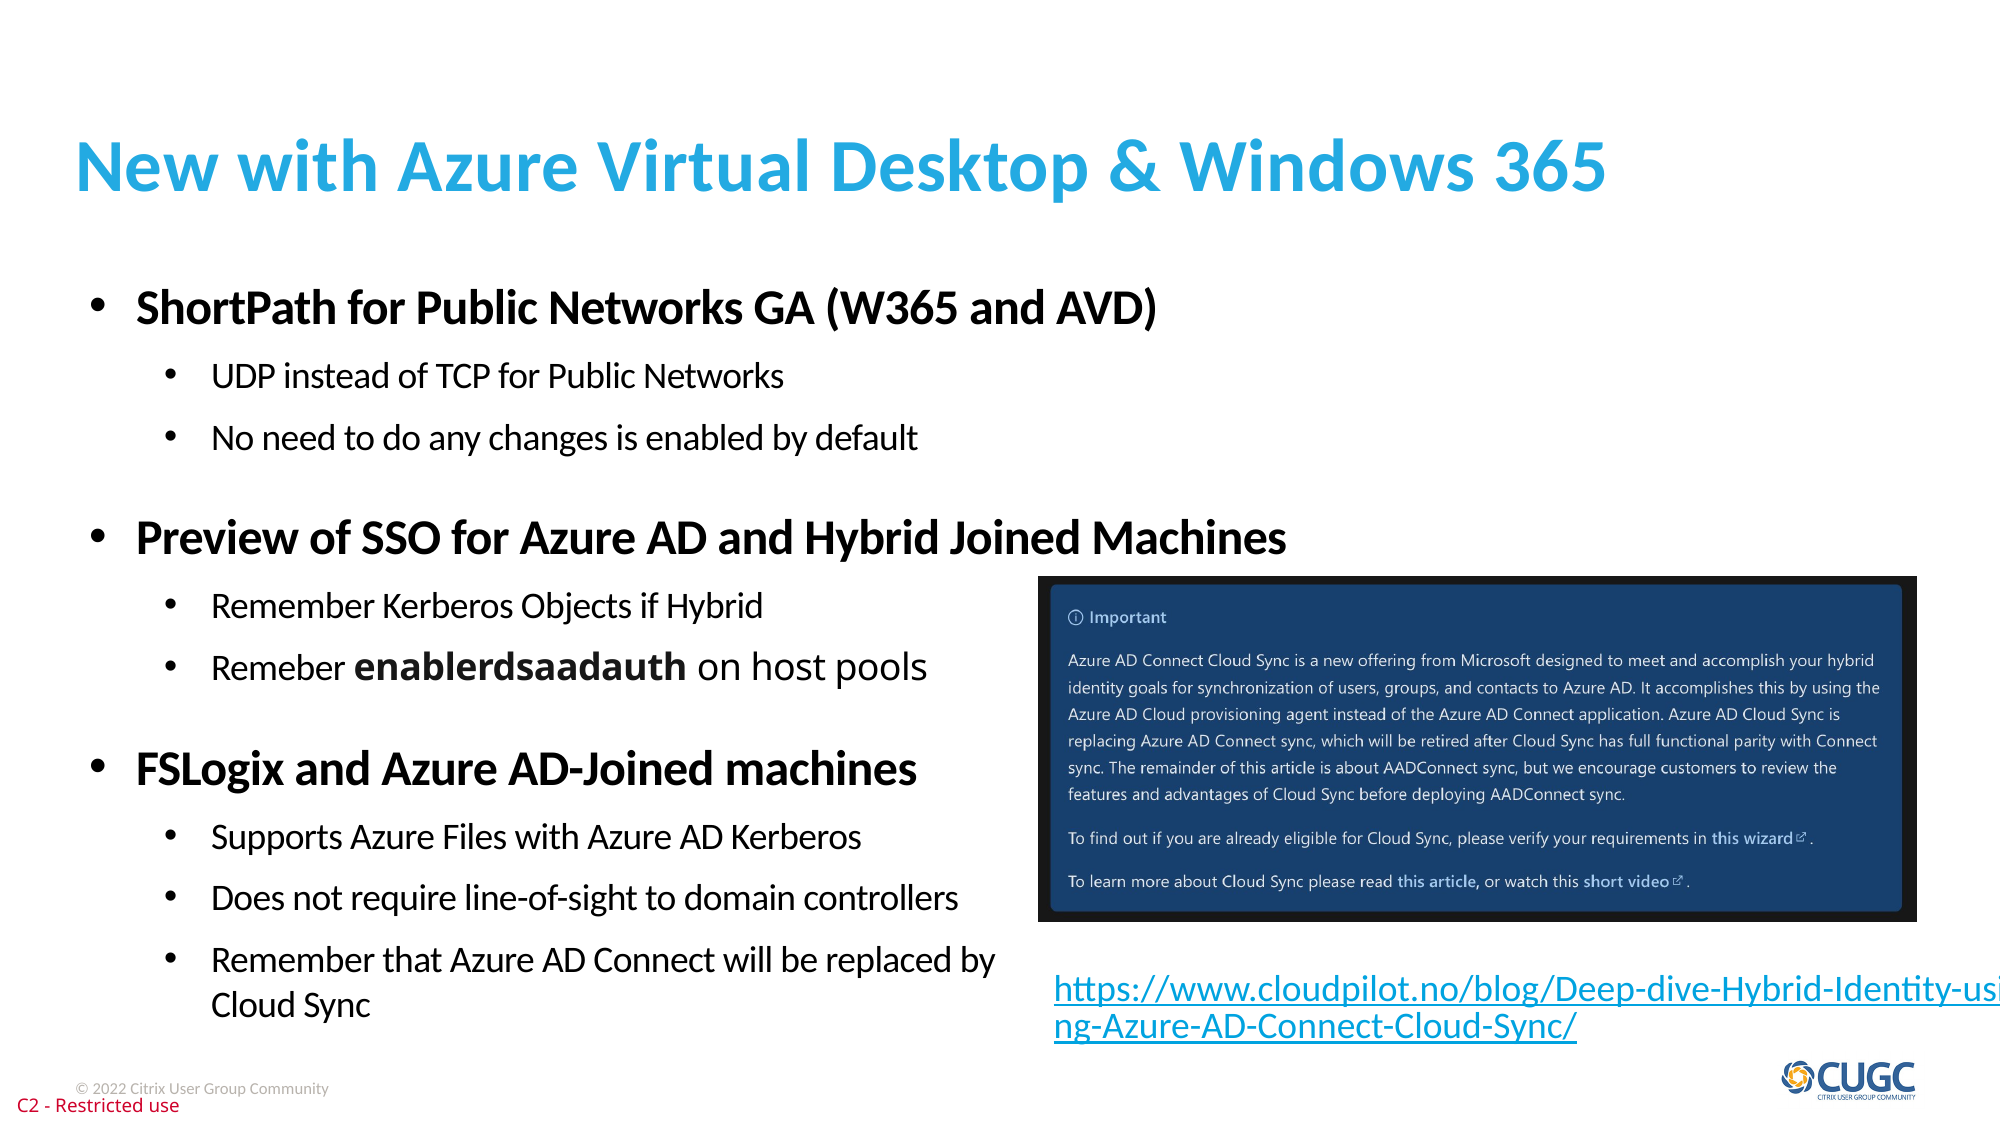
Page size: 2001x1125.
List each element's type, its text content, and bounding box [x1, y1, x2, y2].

picture [1038, 576, 1917, 923]
text_box https://www.cloudpilot.no/blog/Deep-dive-Hybrid-Identity-using-Azure-AD-Connect-Cloud-Sync/ [1038, 956, 2000, 1062]
title New with Azure Virtual Desktop & Windows 365 [75, 66, 1925, 205]
list ShortPath for Public Networks GA (W365 and AVD) UDP instead of TCP for Public Networks No need to do any changes is enabled by default Preview of SSO for Azure AD and Hybrid Joined Machines Remember Kerberos Objects if Hybrid Remeber enablerdsaadauth on host pools FSLogix and Azure AD-Joined machines Supports Azure Files with Azure AD Kerberos Does not require line-of-sight to domain controllers Remember that Azure AD Connect will be replaced by Cloud Sync [14, 244, 1865, 1033]
picture [1777, 1062, 1925, 1109]
